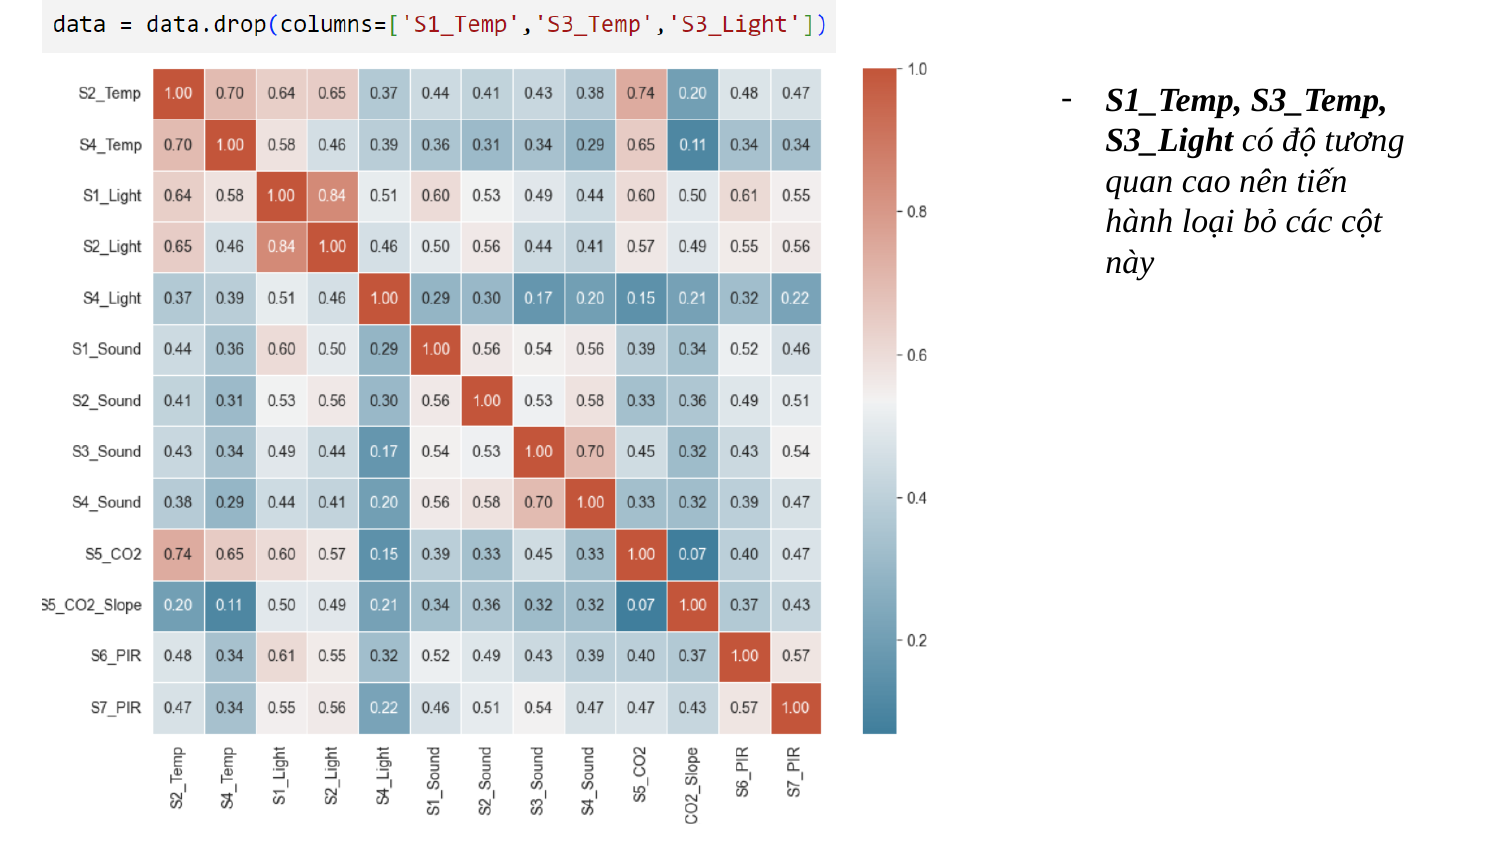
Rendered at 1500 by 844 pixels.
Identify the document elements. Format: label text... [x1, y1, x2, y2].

title S1_Temp, S3_Temp, S3_Light có độ tương quan cao nên tiến hành loại bỏ các cột này [1046, 62, 1425, 532]
picture [42, 62, 938, 824]
picture [42, 0, 836, 53]
